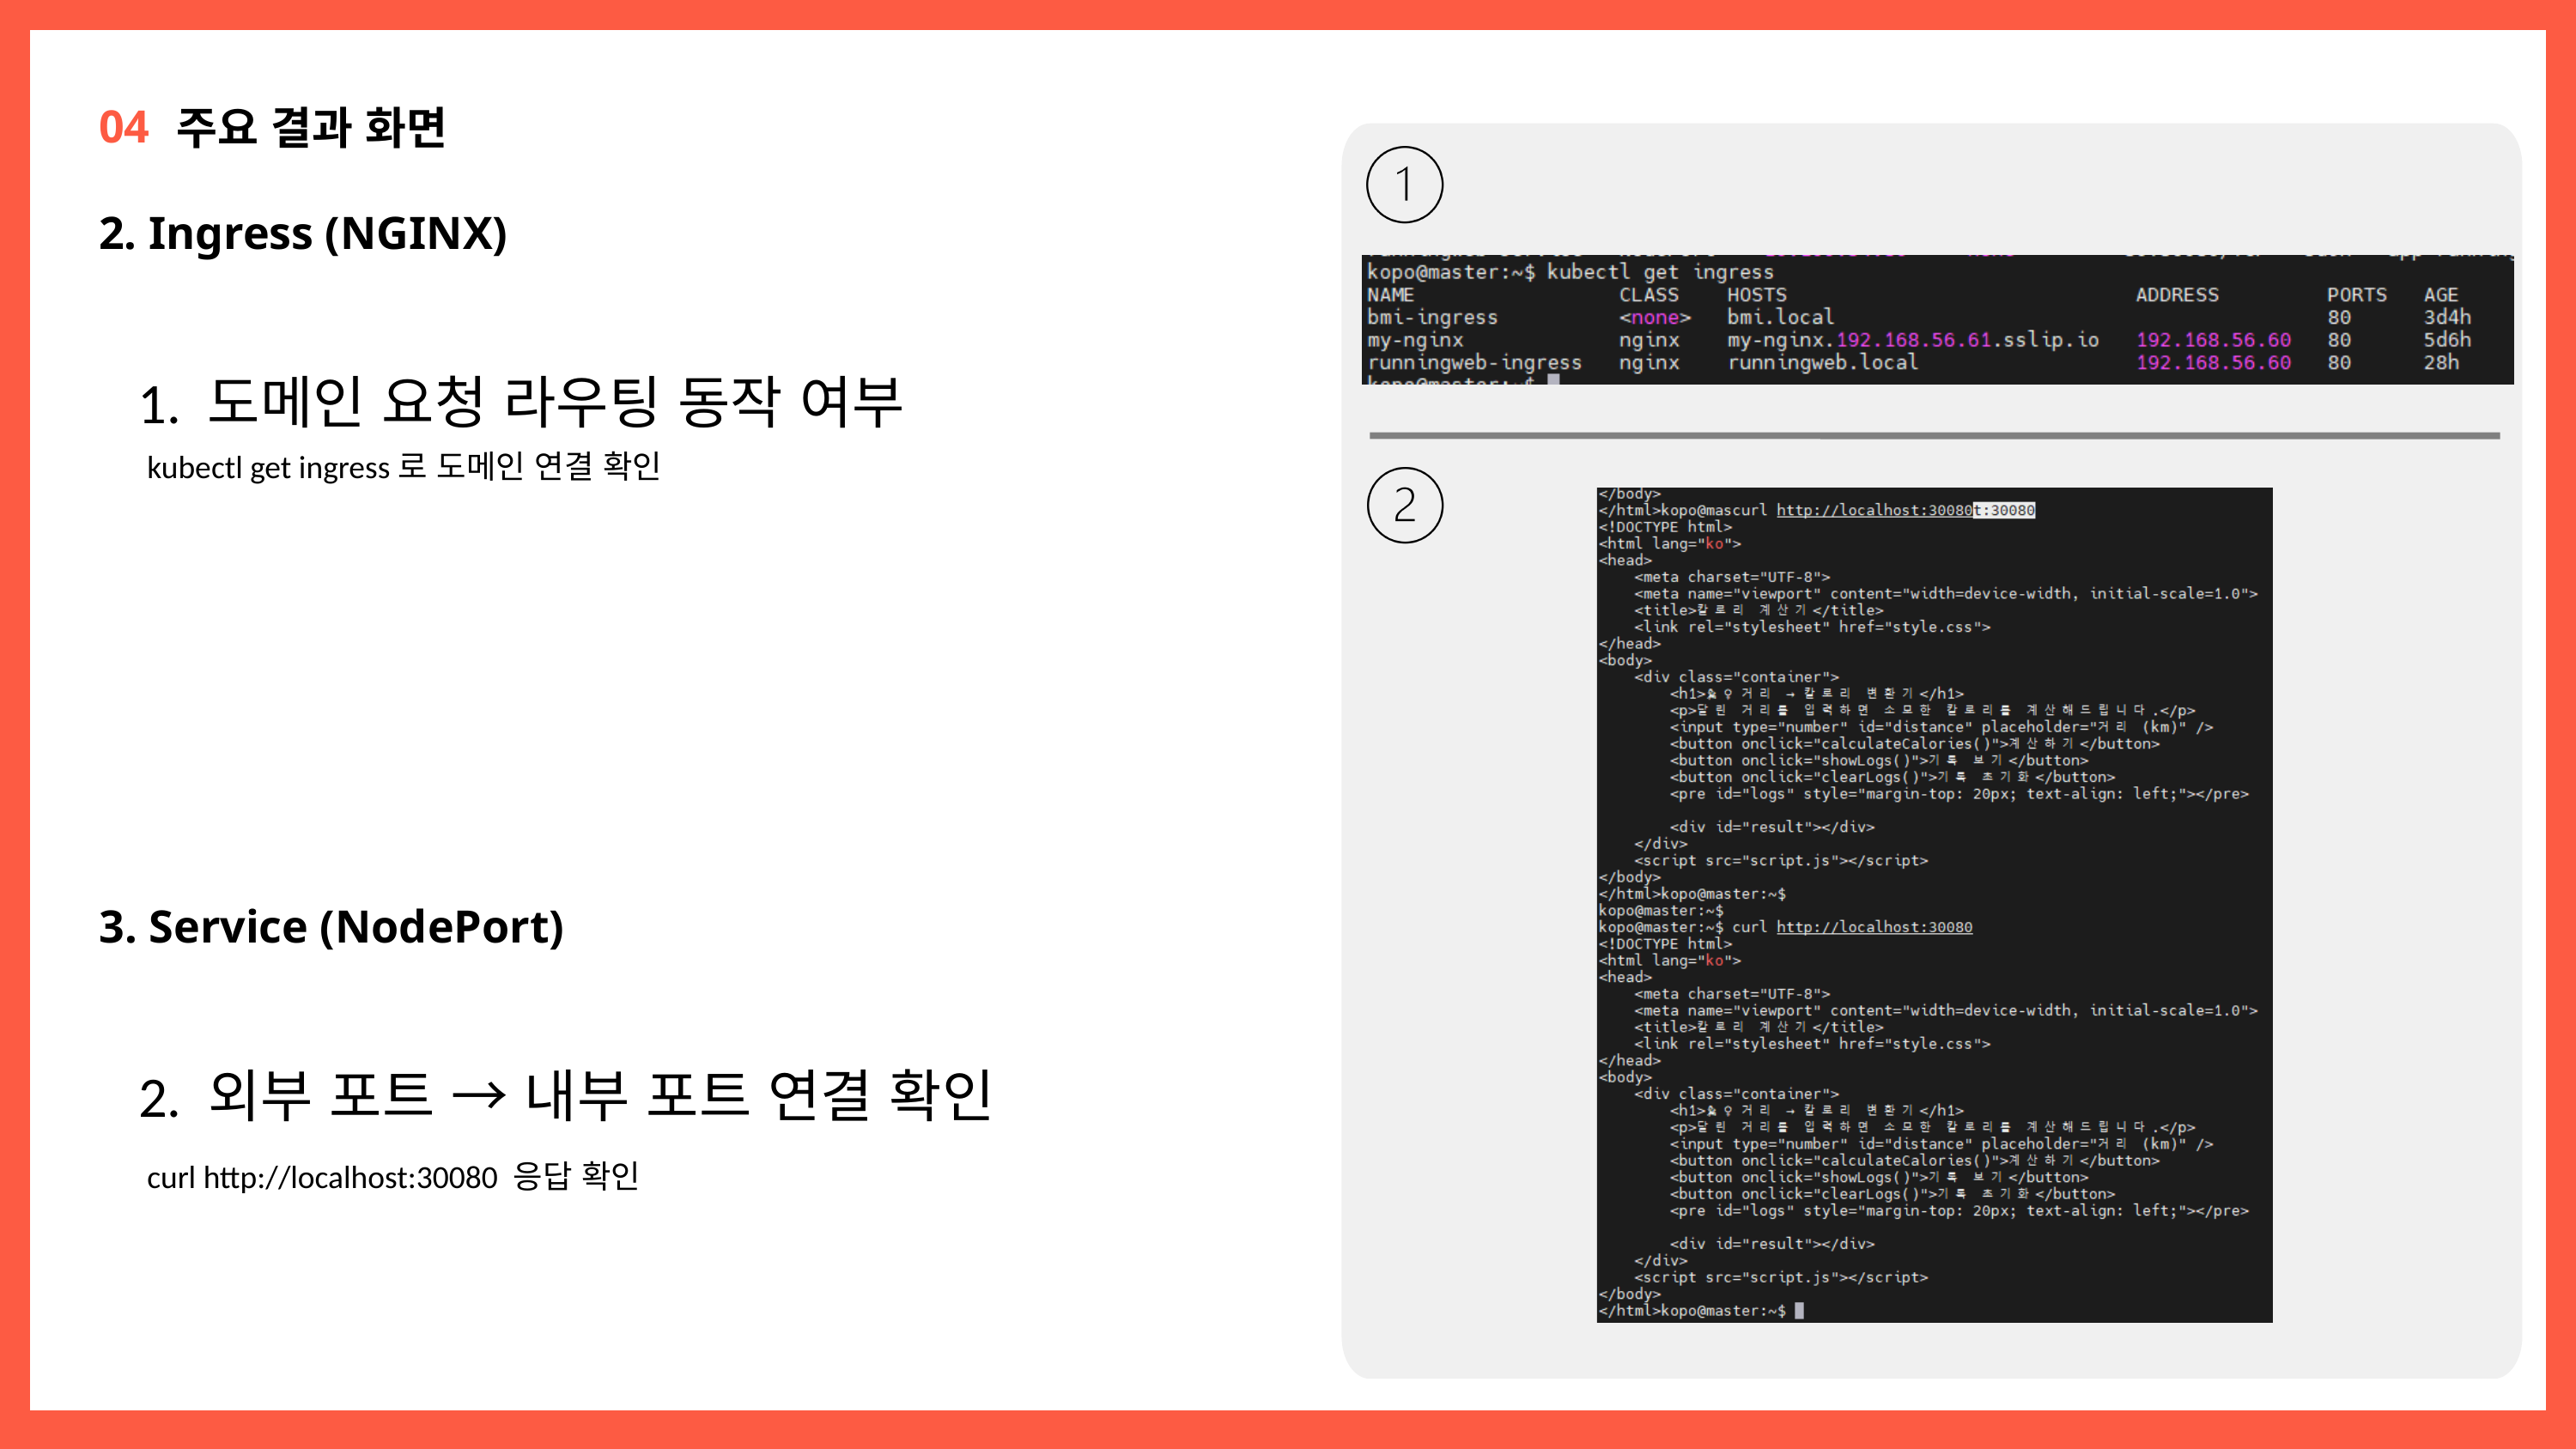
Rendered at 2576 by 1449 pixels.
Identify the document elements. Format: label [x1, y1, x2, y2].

picture [1356, 456, 1454, 554]
picture [1596, 488, 2274, 1323]
text_box [29, 8, 2547, 1416]
text_box [1341, 123, 2523, 1379]
picture [1356, 136, 1454, 233]
picture [1362, 255, 2514, 385]
